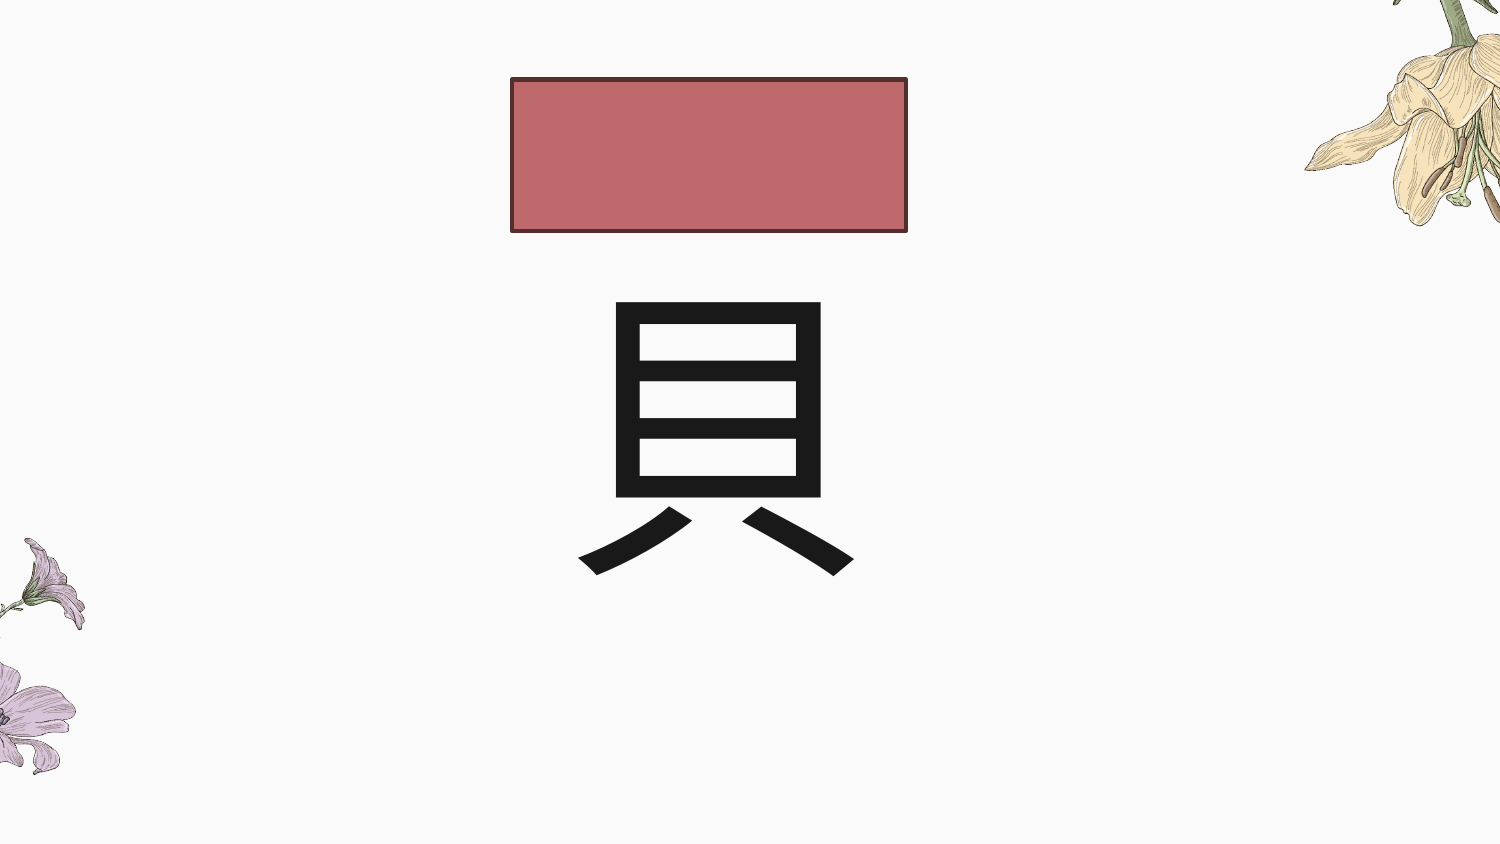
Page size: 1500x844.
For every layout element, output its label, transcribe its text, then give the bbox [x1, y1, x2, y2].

text_box 貝 [545, 233, 888, 621]
picture [1261, 0, 1500, 262]
text_box [510, 77, 908, 233]
picture [0, 462, 206, 844]
